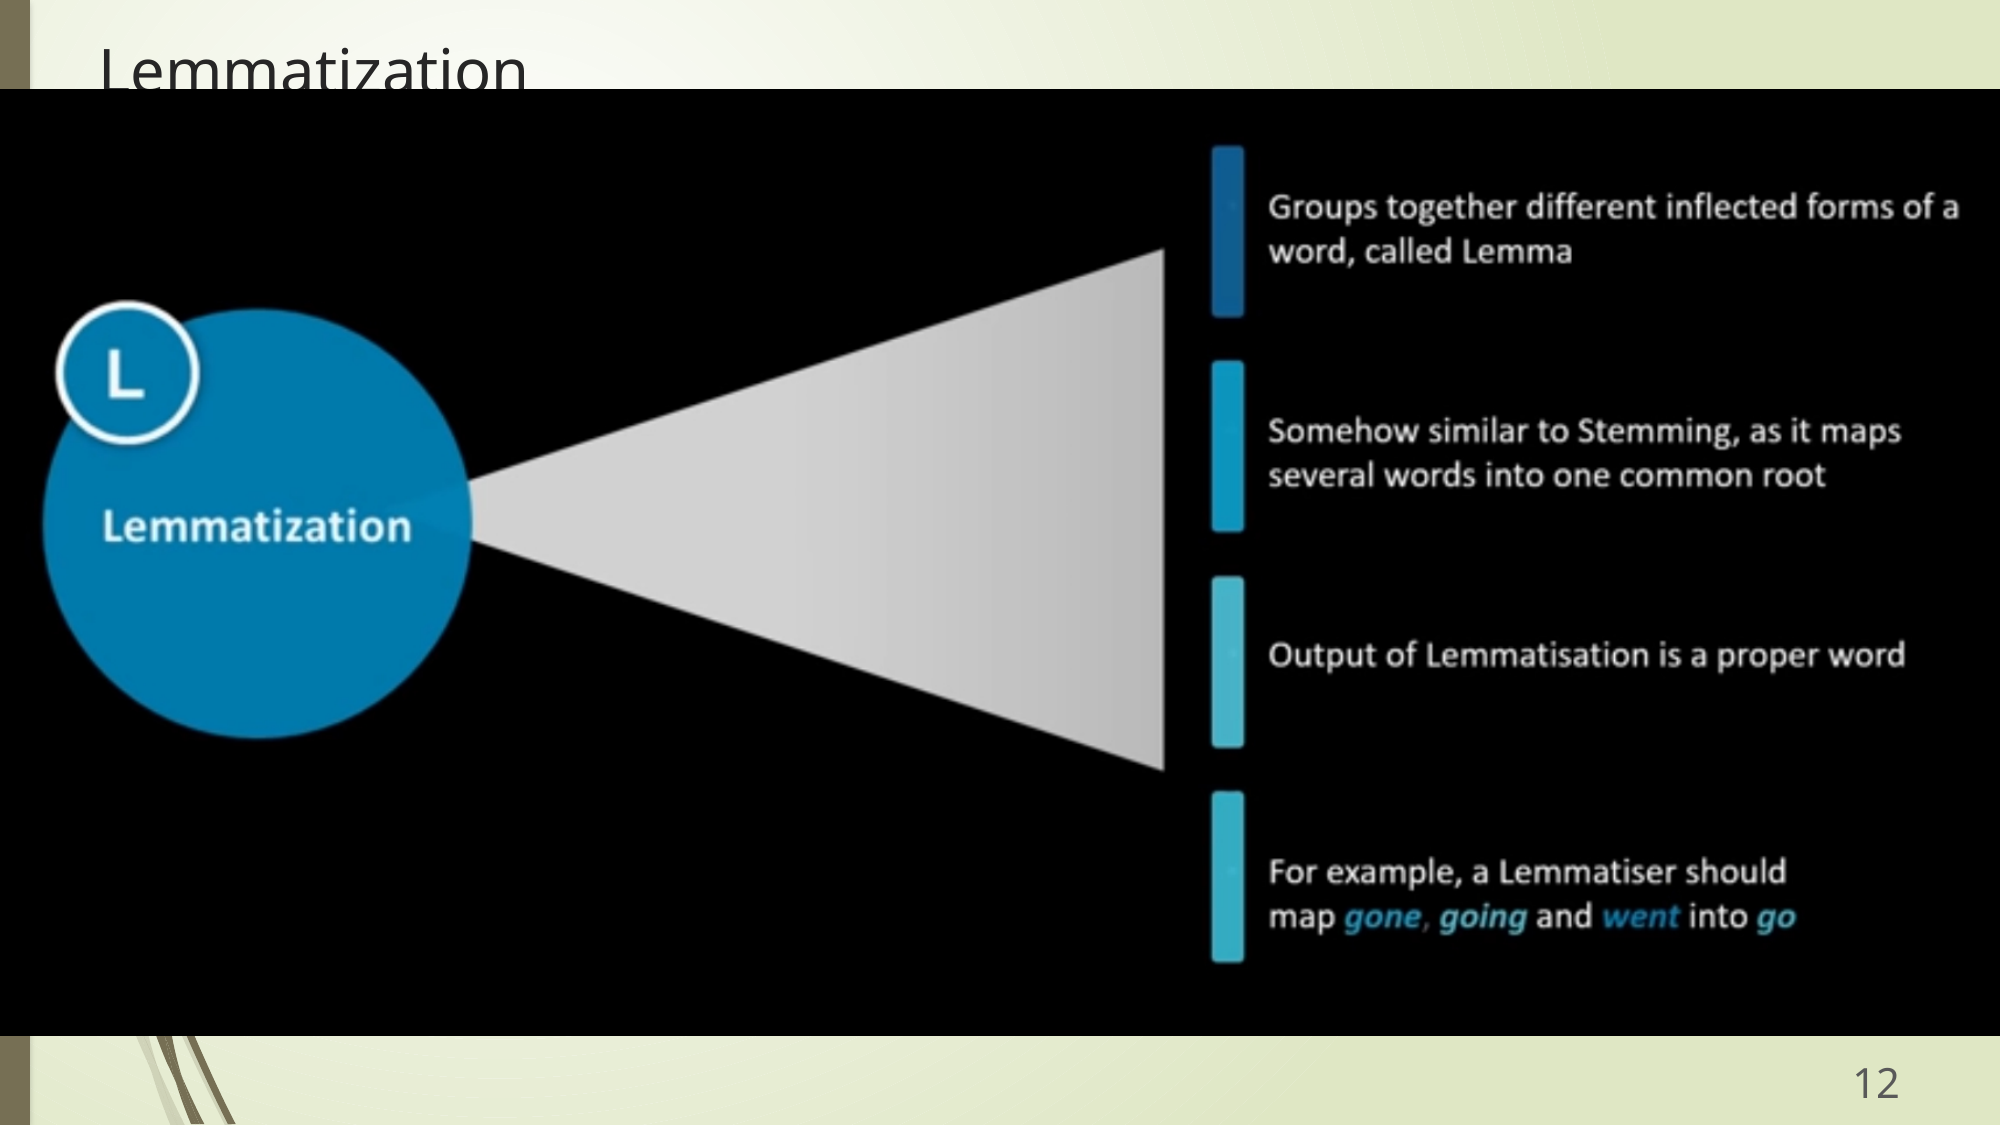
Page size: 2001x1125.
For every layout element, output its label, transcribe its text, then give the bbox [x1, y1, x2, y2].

title Lemmatization [83, 24, 1913, 87]
slide_number 12 [1812, 1071, 1916, 1101]
picture [0, 89, 2000, 1036]
